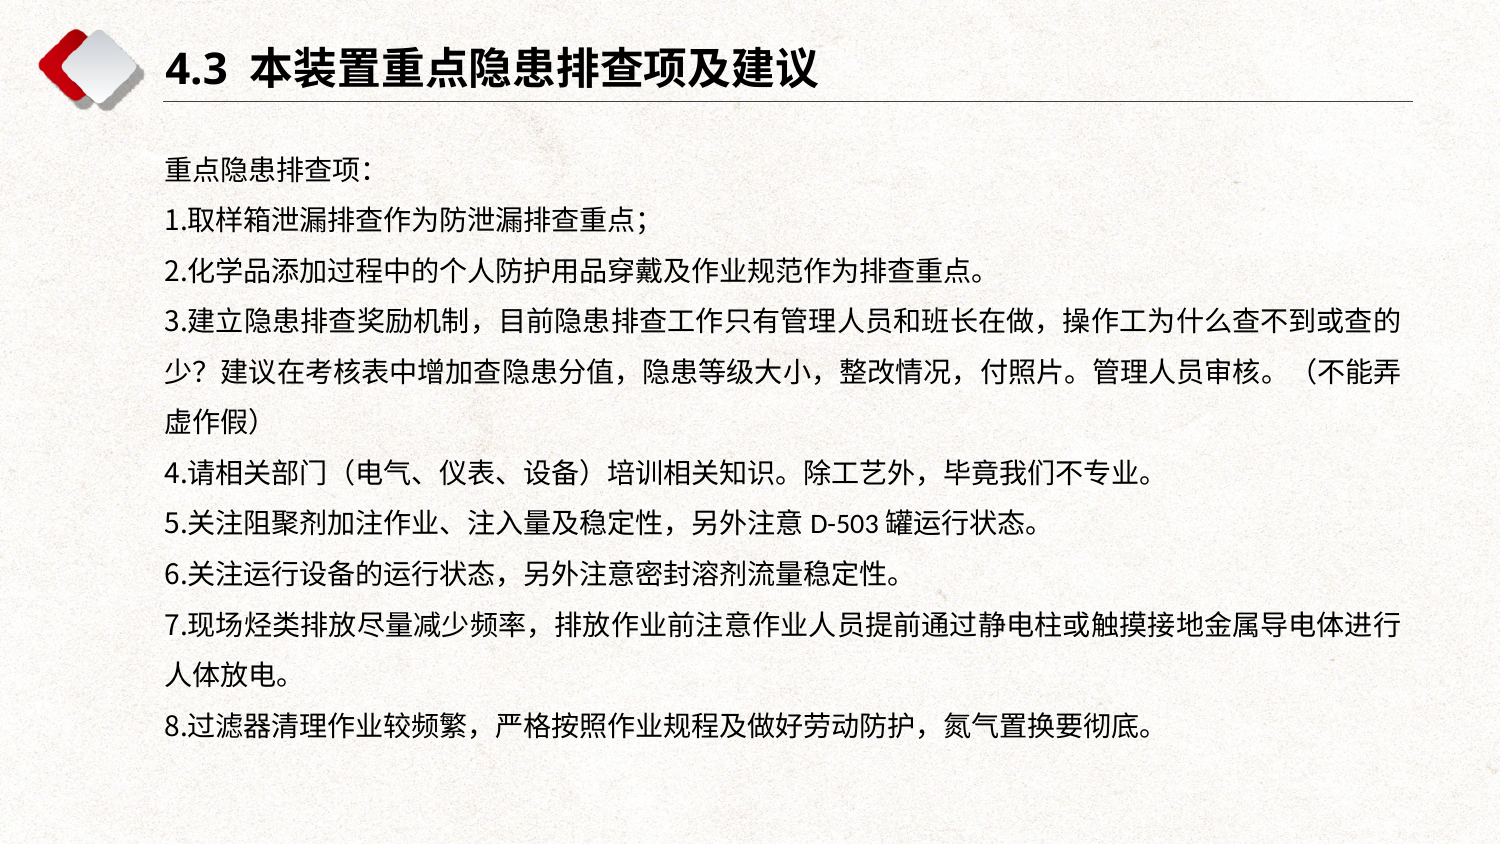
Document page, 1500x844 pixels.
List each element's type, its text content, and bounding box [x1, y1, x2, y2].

text_box 4.3 本装置重点隐患排查项及建议 [150, 33, 834, 102]
text_box 重点隐患排查项： 取样箱泄漏排查作为防泄漏排查重点； 化学品添加过程中的个人防护用品穿戴及作业规范作为排查重点。 建立隐患排查奖励机制，目前隐患排查工作只有管理人员和班长在做，操作工为什么查不到或查的少？建议在考核表中增加查隐患分值，隐患等级大小，整改情况，付照片。管理人员审核。（不能弄虚作假） 请相关部门（电气、仪表、设备）培训相关知识。除工艺外，毕竟我们不专业。 关注阻聚剂加注作业、注入量及稳定性，另外注意D-503罐运行状态。 关注运行设备的运行状态，另外注意密封溶剂流量稳定性。 现场烃类排放尽量减少频率，排放作业前注意作业人员提前通过静电柱或触摸接地金属导电体进行人体放电。 过滤器清理作业较频繁，严格按照作业规程及做好劳动防护，氮气置换要彻底。 [149, 127, 1416, 749]
picture [0, 0, 1500, 844]
